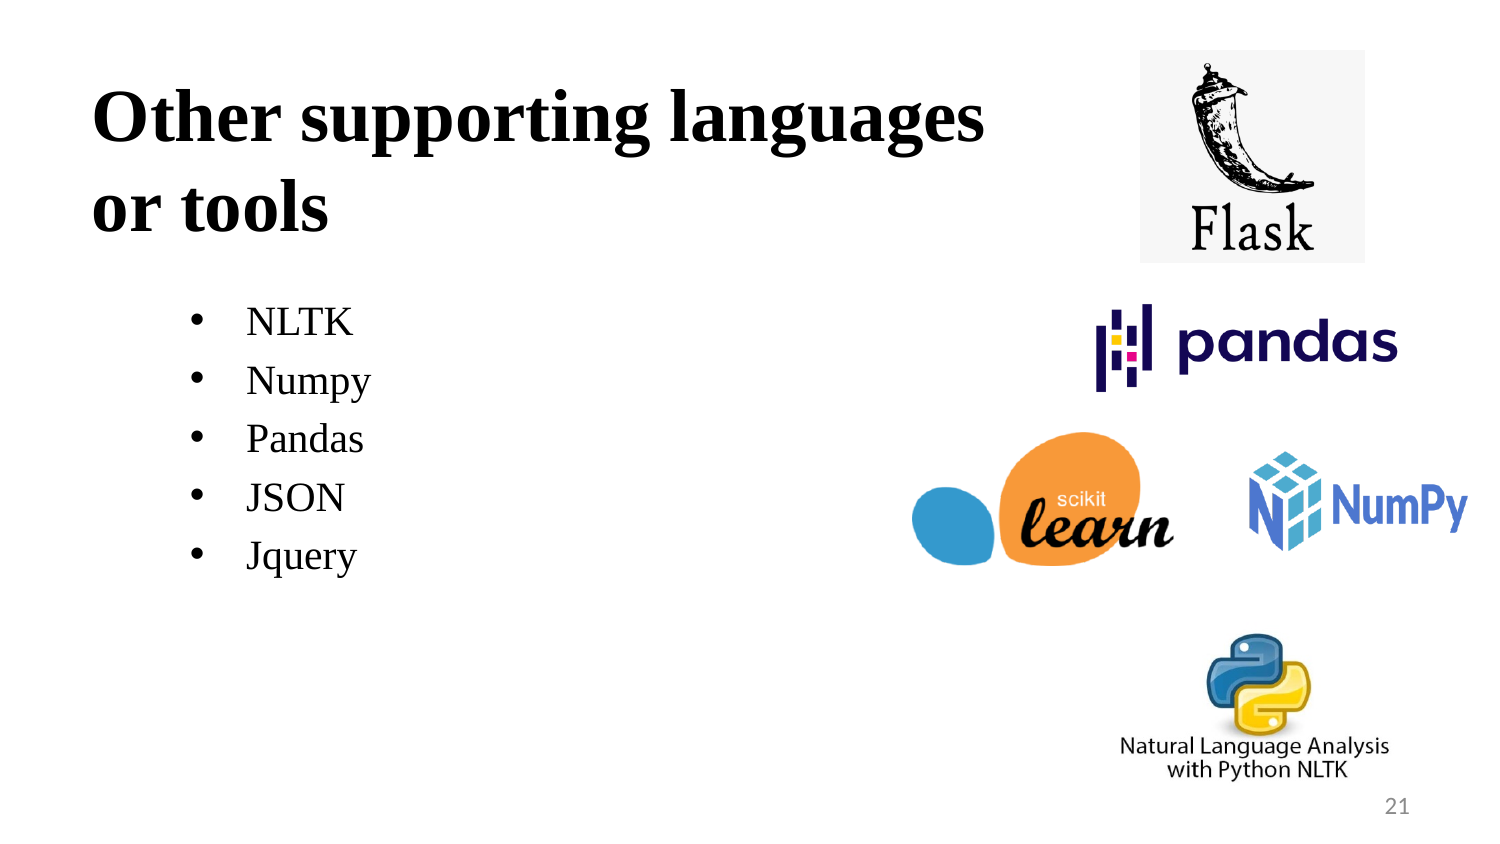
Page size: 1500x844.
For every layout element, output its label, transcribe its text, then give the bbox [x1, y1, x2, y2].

title Other supporting languages or tools [76, 90, 1087, 223]
picture [1140, 50, 1365, 263]
text_box [135, 276, 855, 362]
picture [1233, 427, 1483, 574]
text_box NLTK Numpy Pandas JSON Jquery [174, 362, 675, 783]
picture [1092, 622, 1424, 789]
picture [912, 431, 1174, 567]
slide_number 21 [1074, 782, 1425, 827]
picture [1081, 282, 1412, 415]
